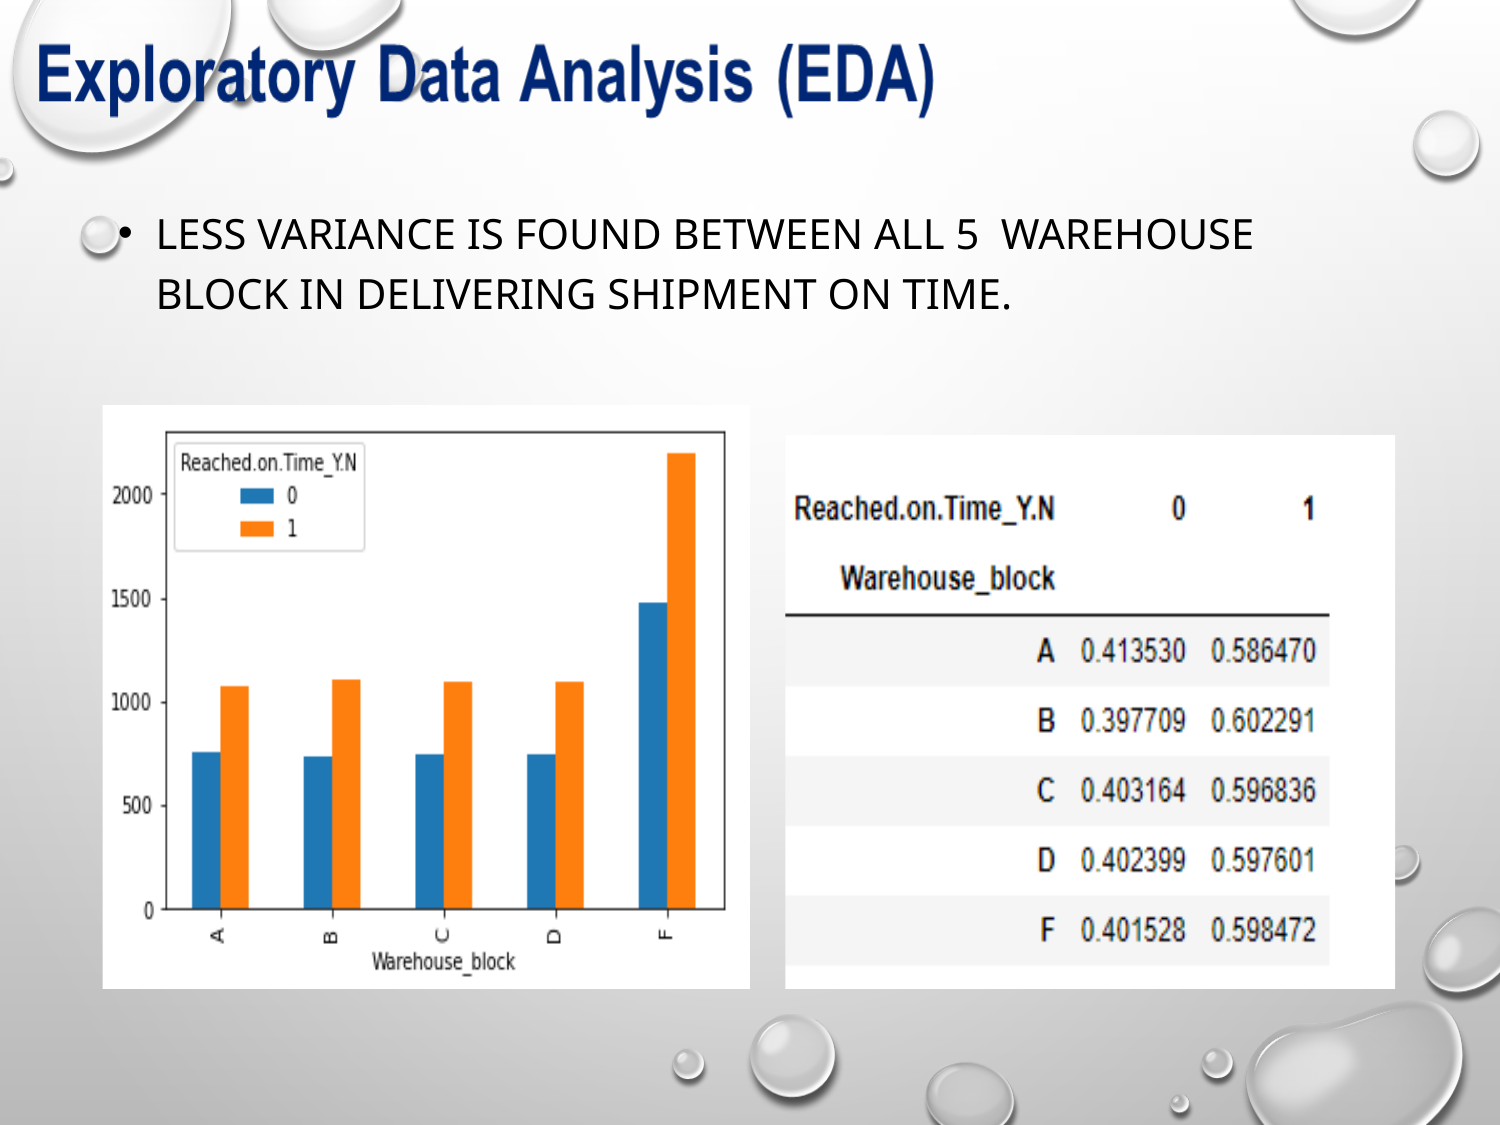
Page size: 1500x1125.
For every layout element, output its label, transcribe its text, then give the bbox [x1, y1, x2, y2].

list Less variance is found between all 5 Warehouse block in delivering shipment on time. [103, 226, 1397, 393]
picture [0, 0, 1500, 1125]
